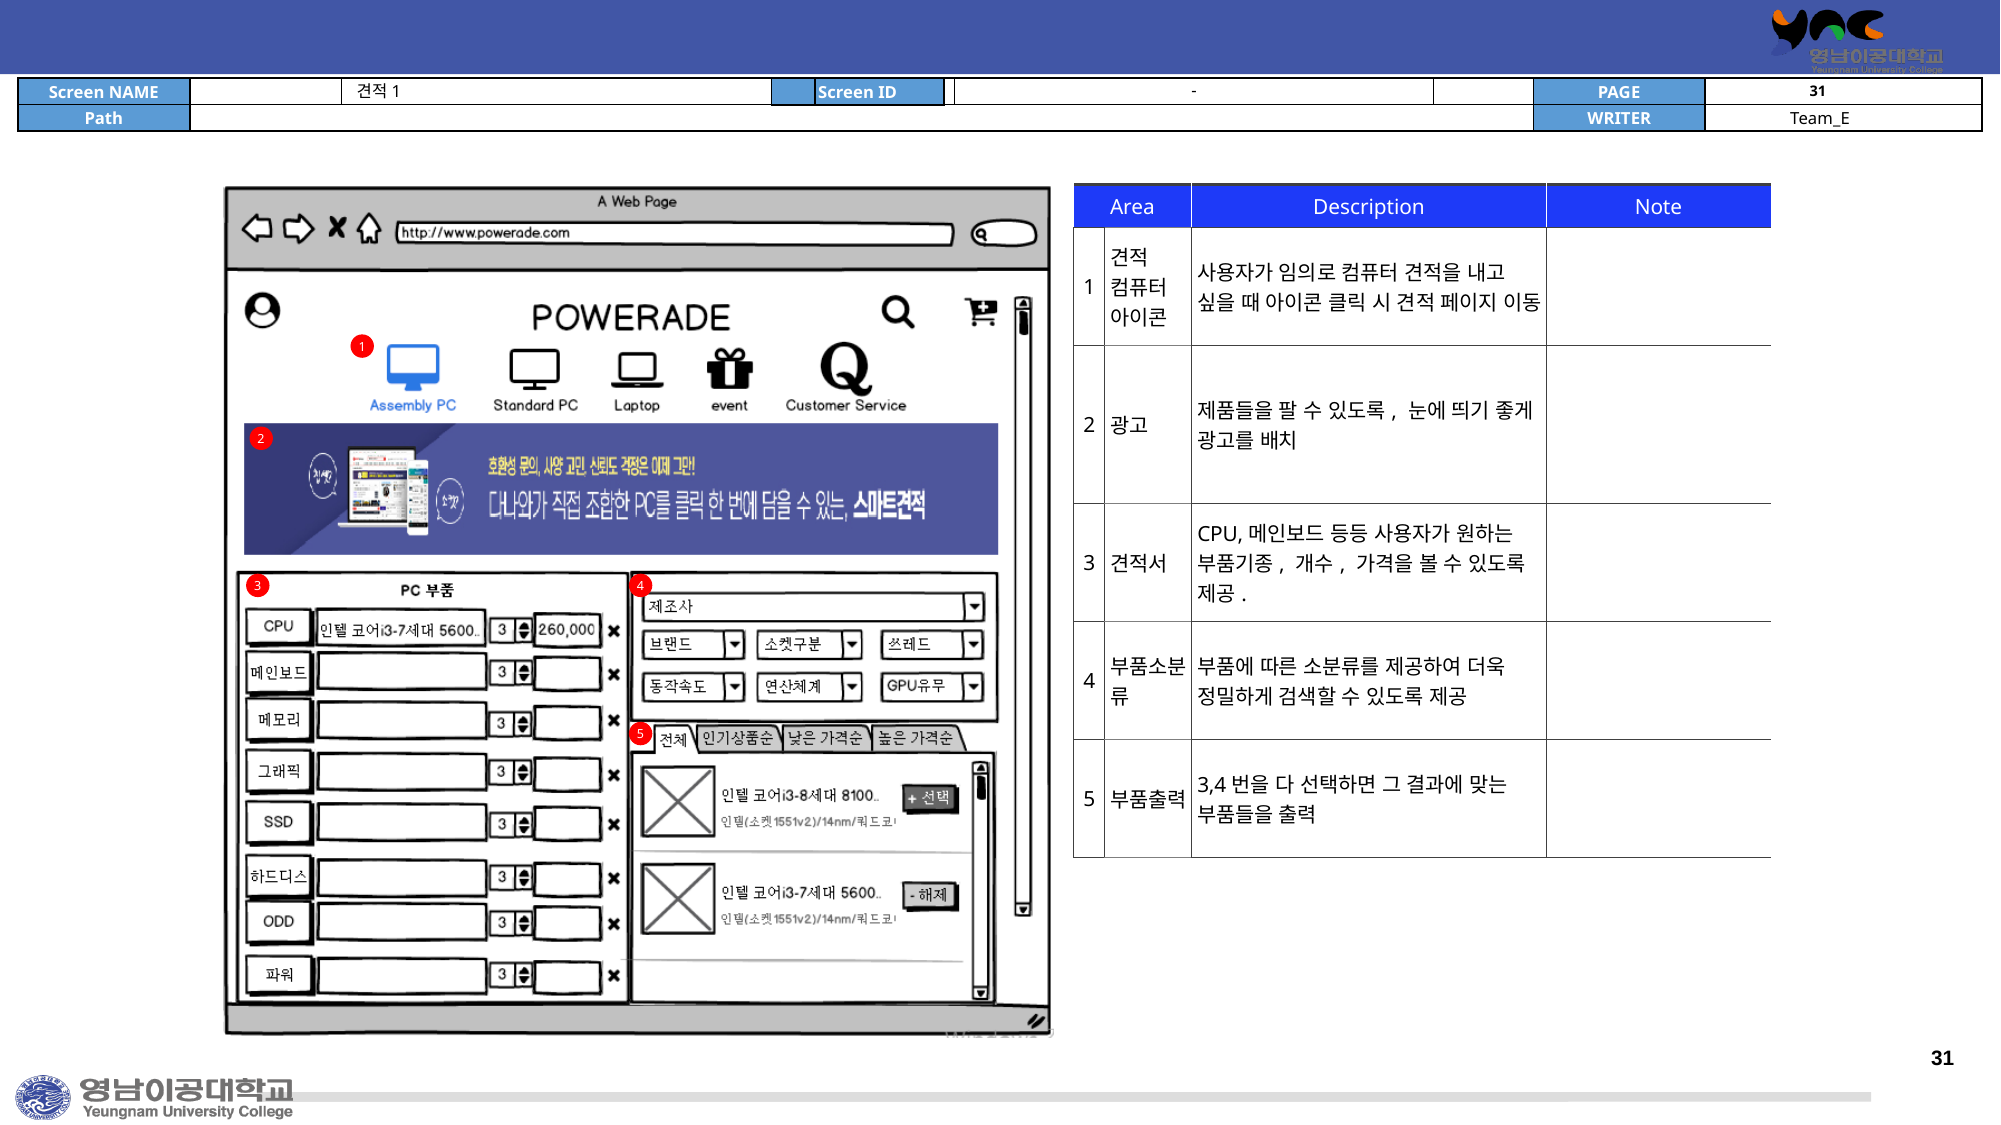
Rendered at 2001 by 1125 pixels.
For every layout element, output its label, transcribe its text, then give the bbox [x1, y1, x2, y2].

table_cell 견적서 [1105, 504, 1191, 621]
table_cell [1547, 740, 1771, 857]
table_cell 4 [1074, 622, 1104, 739]
table_cell [1547, 228, 1771, 345]
table_cell [1547, 504, 1771, 621]
table_cell CPU,메인보드 등등 사용자가 원하는 부품기종, 개수, 가격을 볼 수 있도록 제공. [1192, 504, 1546, 621]
table_header Note [1547, 186, 1771, 227]
table_cell 부품소분류 [1105, 622, 1191, 739]
table_cell 부품출력 [1105, 740, 1191, 857]
table_cell 1 [1074, 228, 1104, 345]
table_cell 2 [1074, 346, 1104, 503]
table_header Description [1192, 186, 1546, 227]
table_cell [1547, 622, 1771, 739]
text_box [0, 0, 2000, 75]
table_cell 사용자가 임의로 컴퓨터 견적을 내고 싶을 때 아이콘 클릭 시 견적 페이지 이동. [1192, 228, 1546, 345]
table_cell 3 [1074, 504, 1104, 621]
table_cell 부품에 따른 소분류를 제공하여 더욱 정밀하게 검색할 수 있도록 제공 [1192, 622, 1546, 739]
table_cell 광고 [1105, 346, 1191, 503]
table_cell [1547, 346, 1771, 503]
list 견적1 [341, 77, 816, 105]
picture [15, 1075, 293, 1120]
title - [954, 77, 1434, 105]
picture [223, 184, 1054, 1038]
table_cell 5 [1074, 740, 1104, 857]
table_cell 제품들을 팔 수 있도록, 눈에 띄기 좋게 광고를 배치 [1192, 346, 1546, 503]
picture [1771, 9, 1943, 74]
table_header Area [1074, 186, 1191, 227]
table_cell 견적 컴퓨터 아이콘 [1105, 228, 1191, 345]
table_cell 3,4번을 다 선택하면 그 결과에 맞는 부품들을 출력 [1192, 740, 1546, 857]
slide_number 31 [1821, 1037, 1969, 1063]
